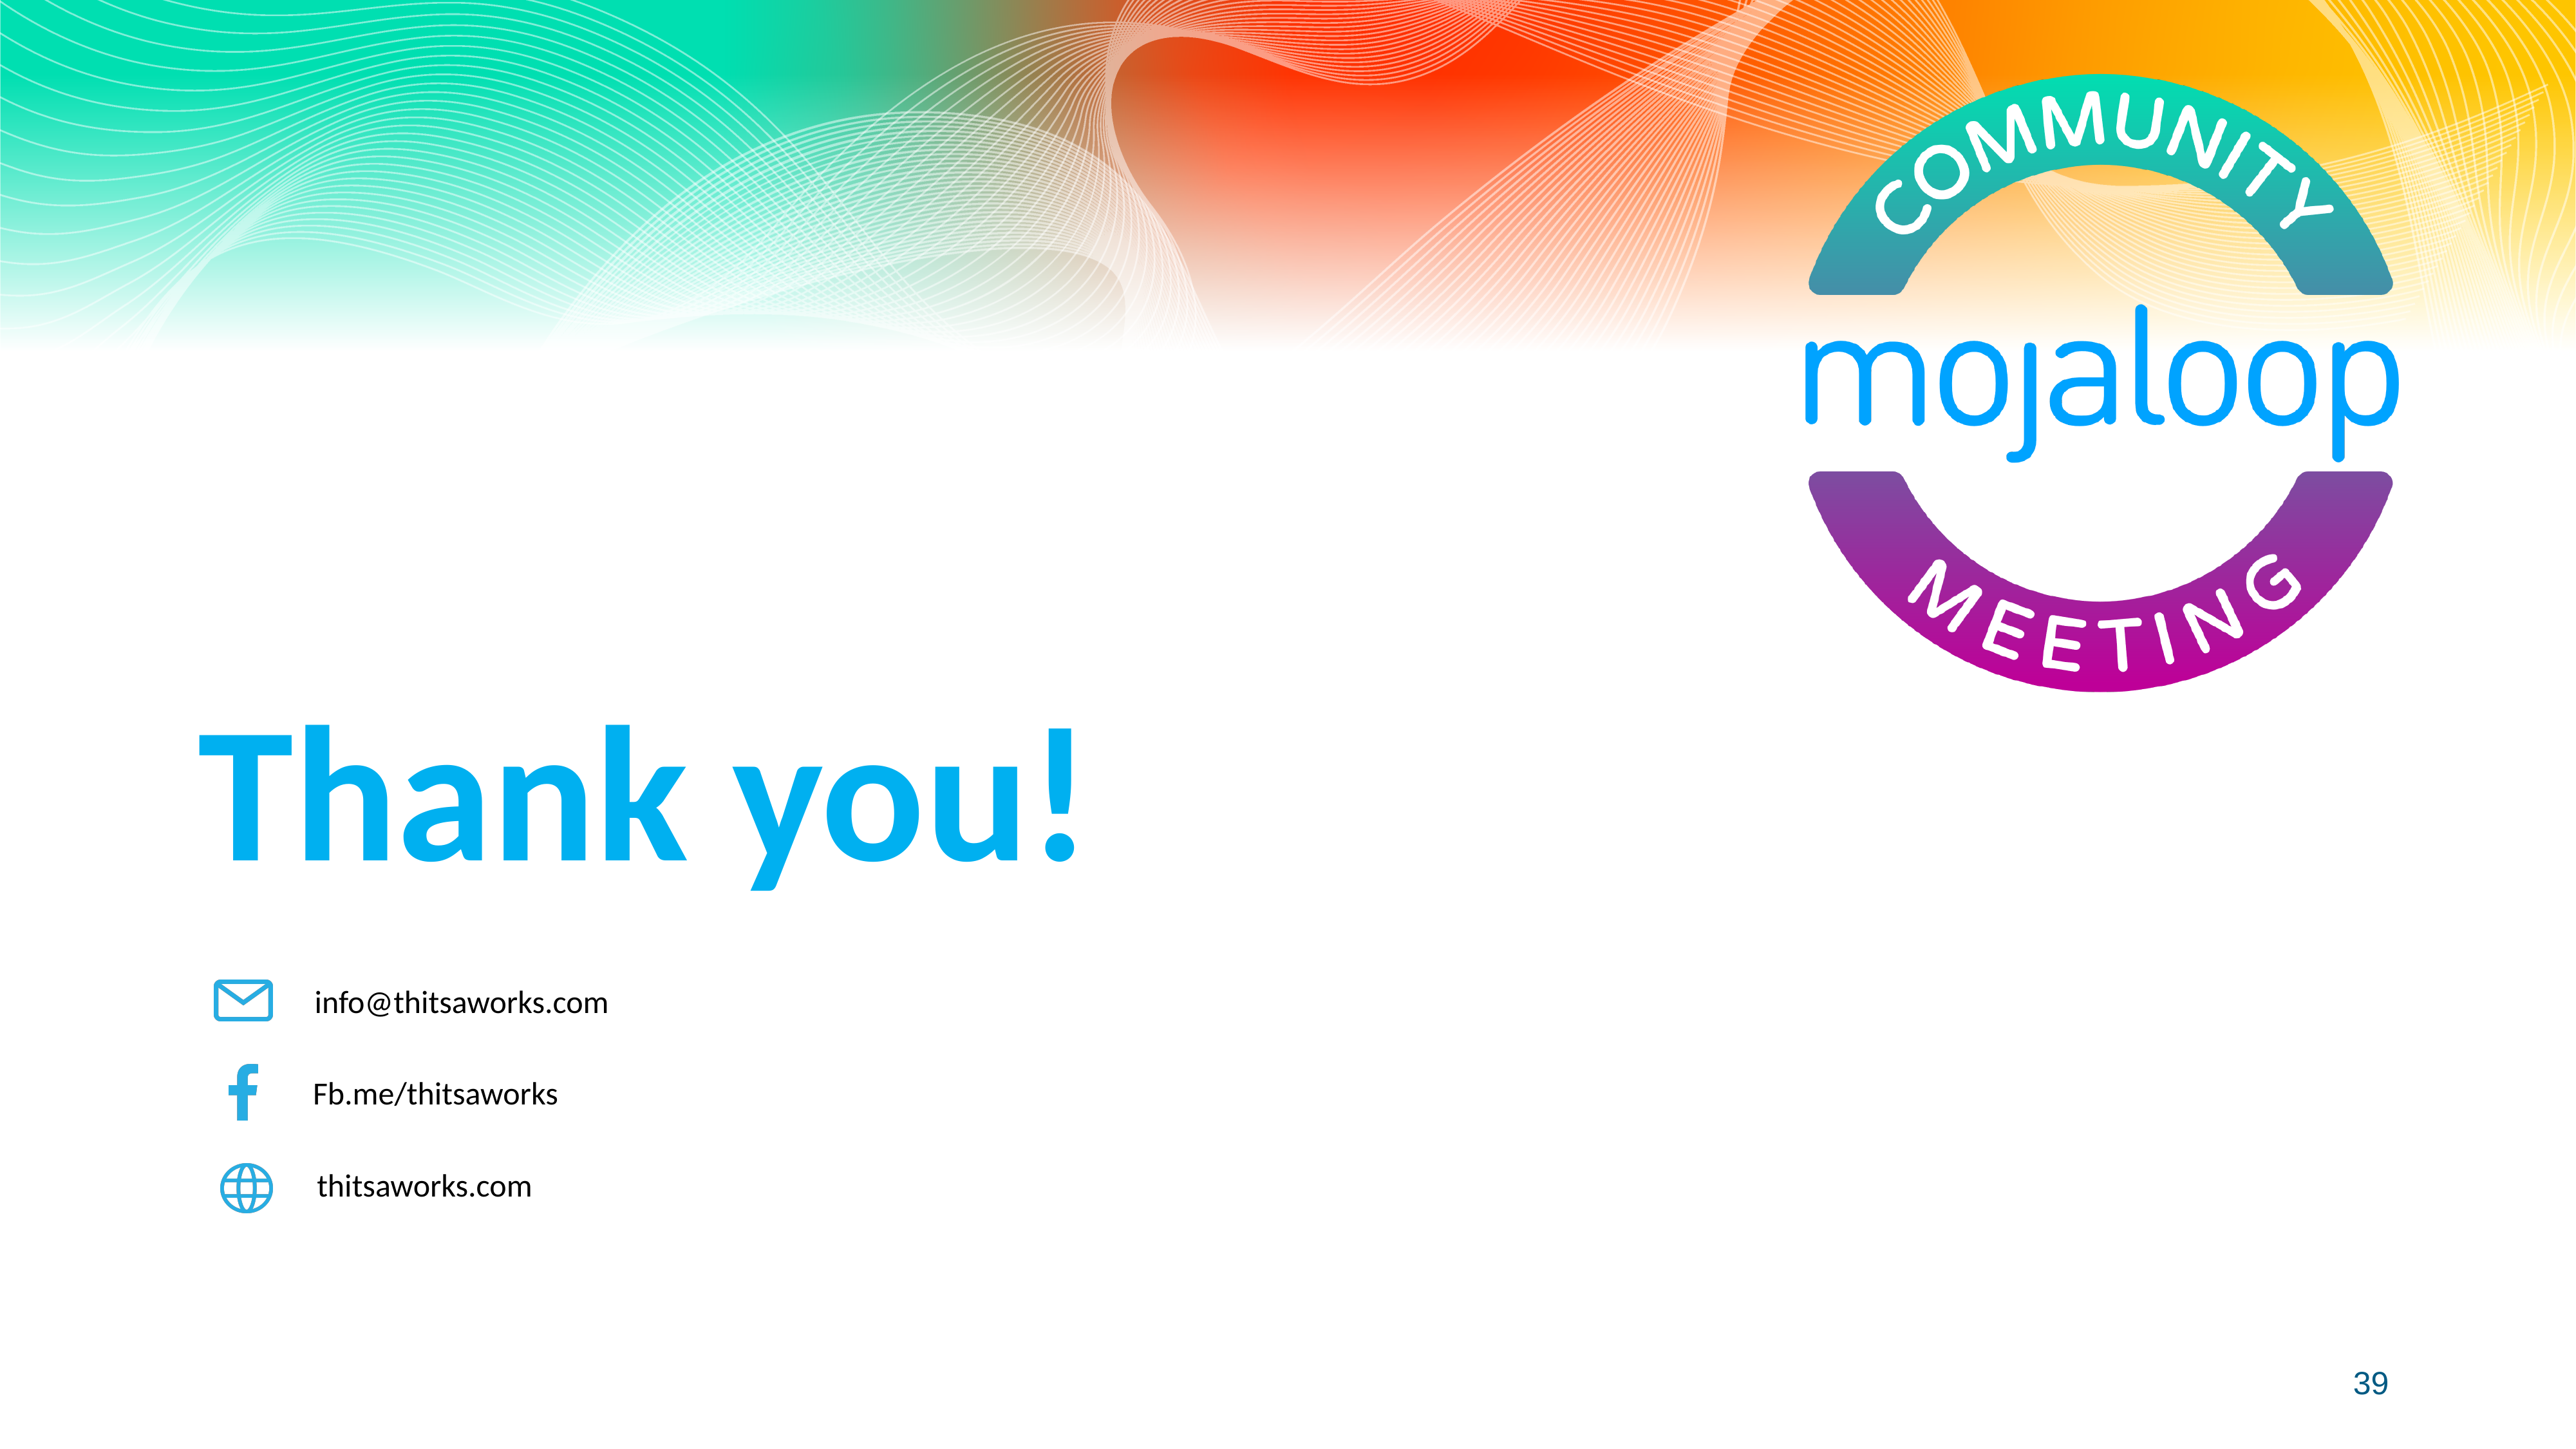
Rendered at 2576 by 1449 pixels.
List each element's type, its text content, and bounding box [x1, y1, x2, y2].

slide_number 39 [1819, 1343, 2399, 1421]
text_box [214, 976, 621, 1213]
title Thank you! [188, 659, 1235, 937]
picture [0, 0, 2576, 1449]
